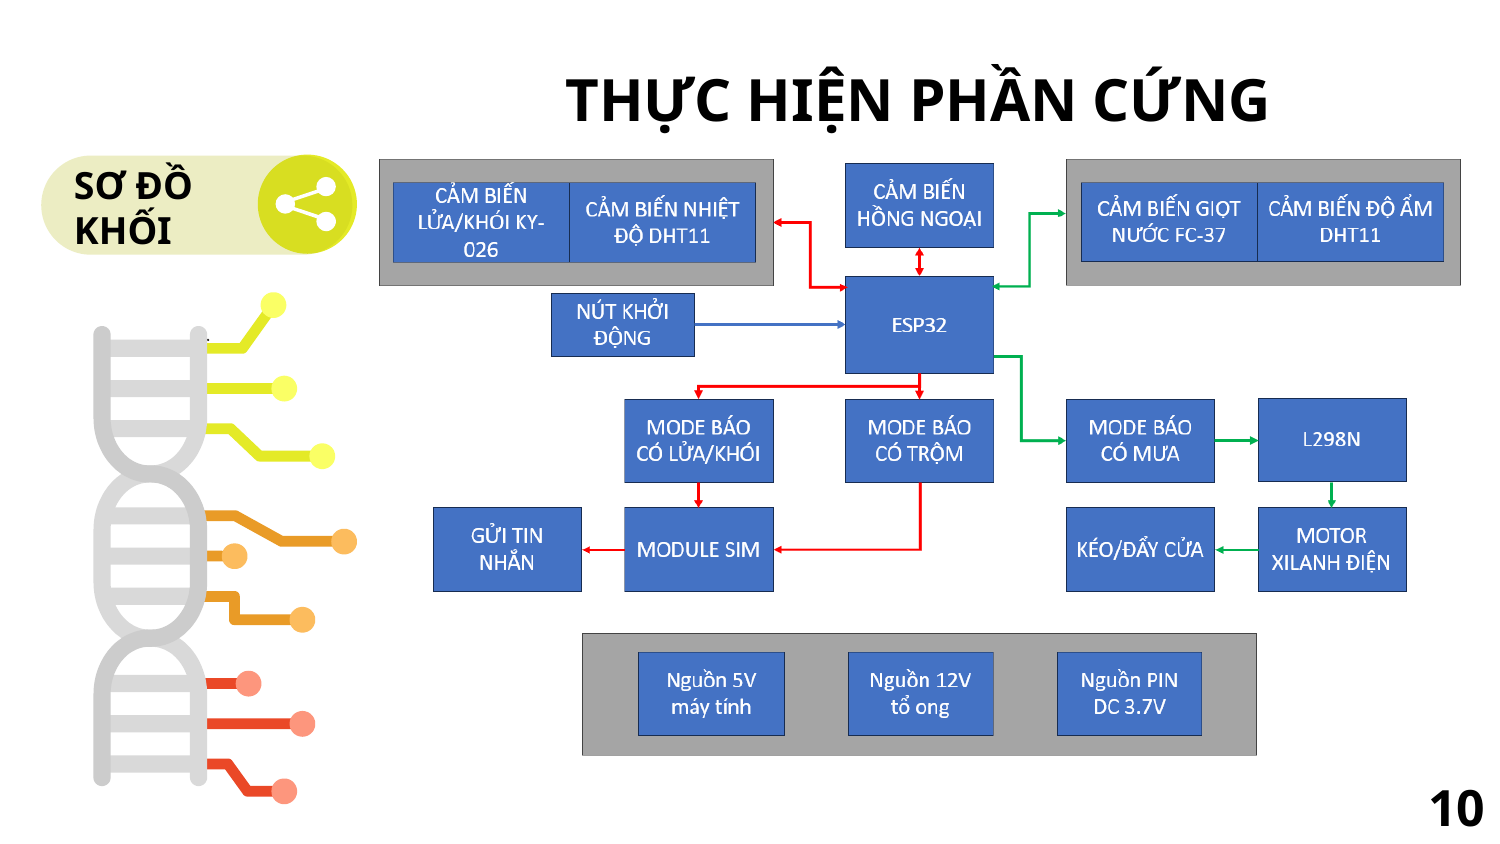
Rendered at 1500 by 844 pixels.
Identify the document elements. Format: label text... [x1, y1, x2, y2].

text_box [0, 416, 482, 681]
picture [369, 154, 1467, 758]
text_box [40, 154, 358, 255]
title THỰC HIỆN PHẦN CỨNG [478, 67, 1358, 129]
text_box 10 [1408, 768, 1500, 844]
